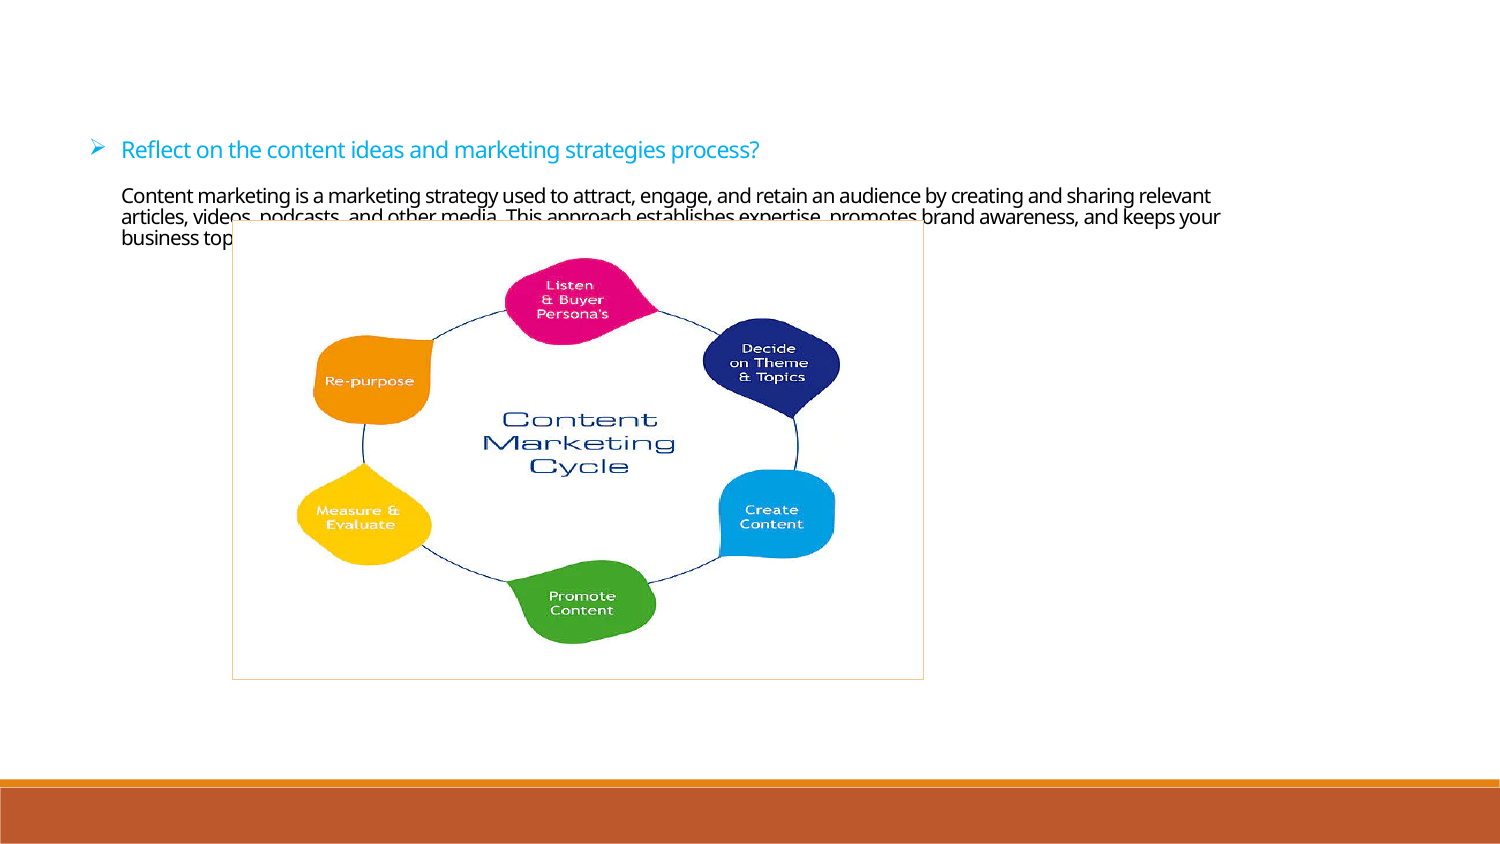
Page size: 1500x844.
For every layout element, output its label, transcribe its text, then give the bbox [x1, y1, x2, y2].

text_box [75, 24, 1427, 694]
title Reflect on the content ideas and marketing strategies process? Content marketing is a marketing strategy used to attract, engage, and retain an audience by creating and sharing relevant articles, videos, podcasts, and other media. This approach establishes expertise, promotes brand awareness, and keeps your business top of mind when it's time to buy what you sell. [73, 130, 1293, 375]
picture [232, 220, 924, 681]
